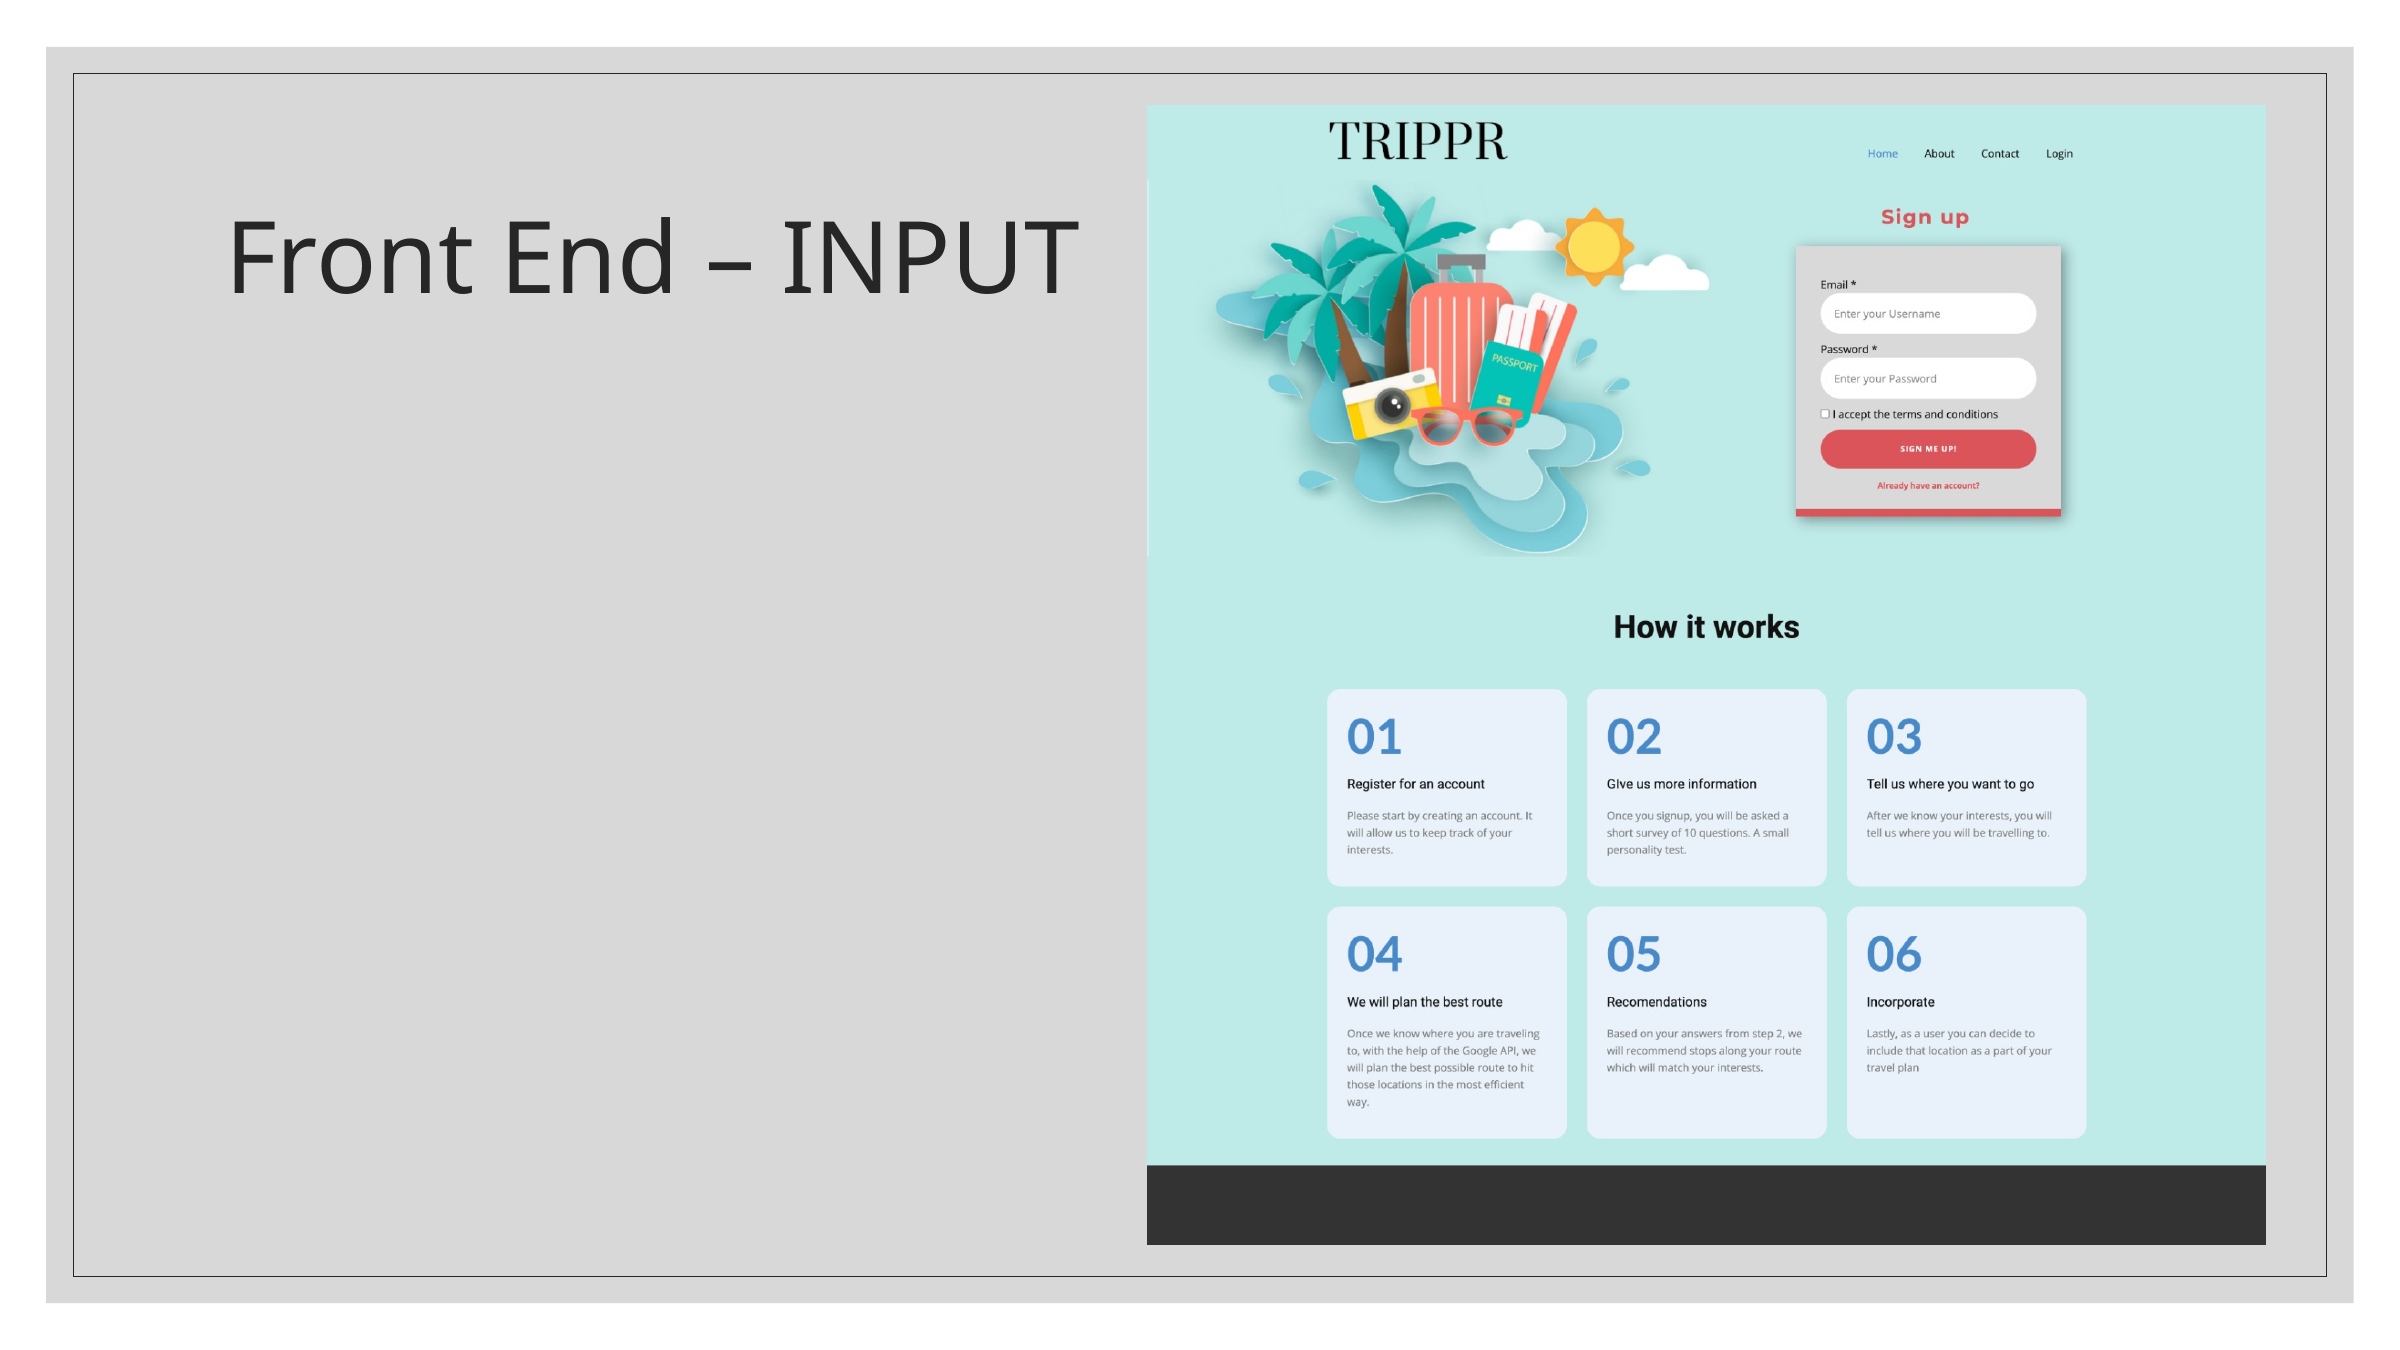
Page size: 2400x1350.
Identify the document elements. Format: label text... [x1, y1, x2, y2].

picture [1147, 105, 2266, 1245]
title Front End – INPUT [210, 126, 1142, 397]
